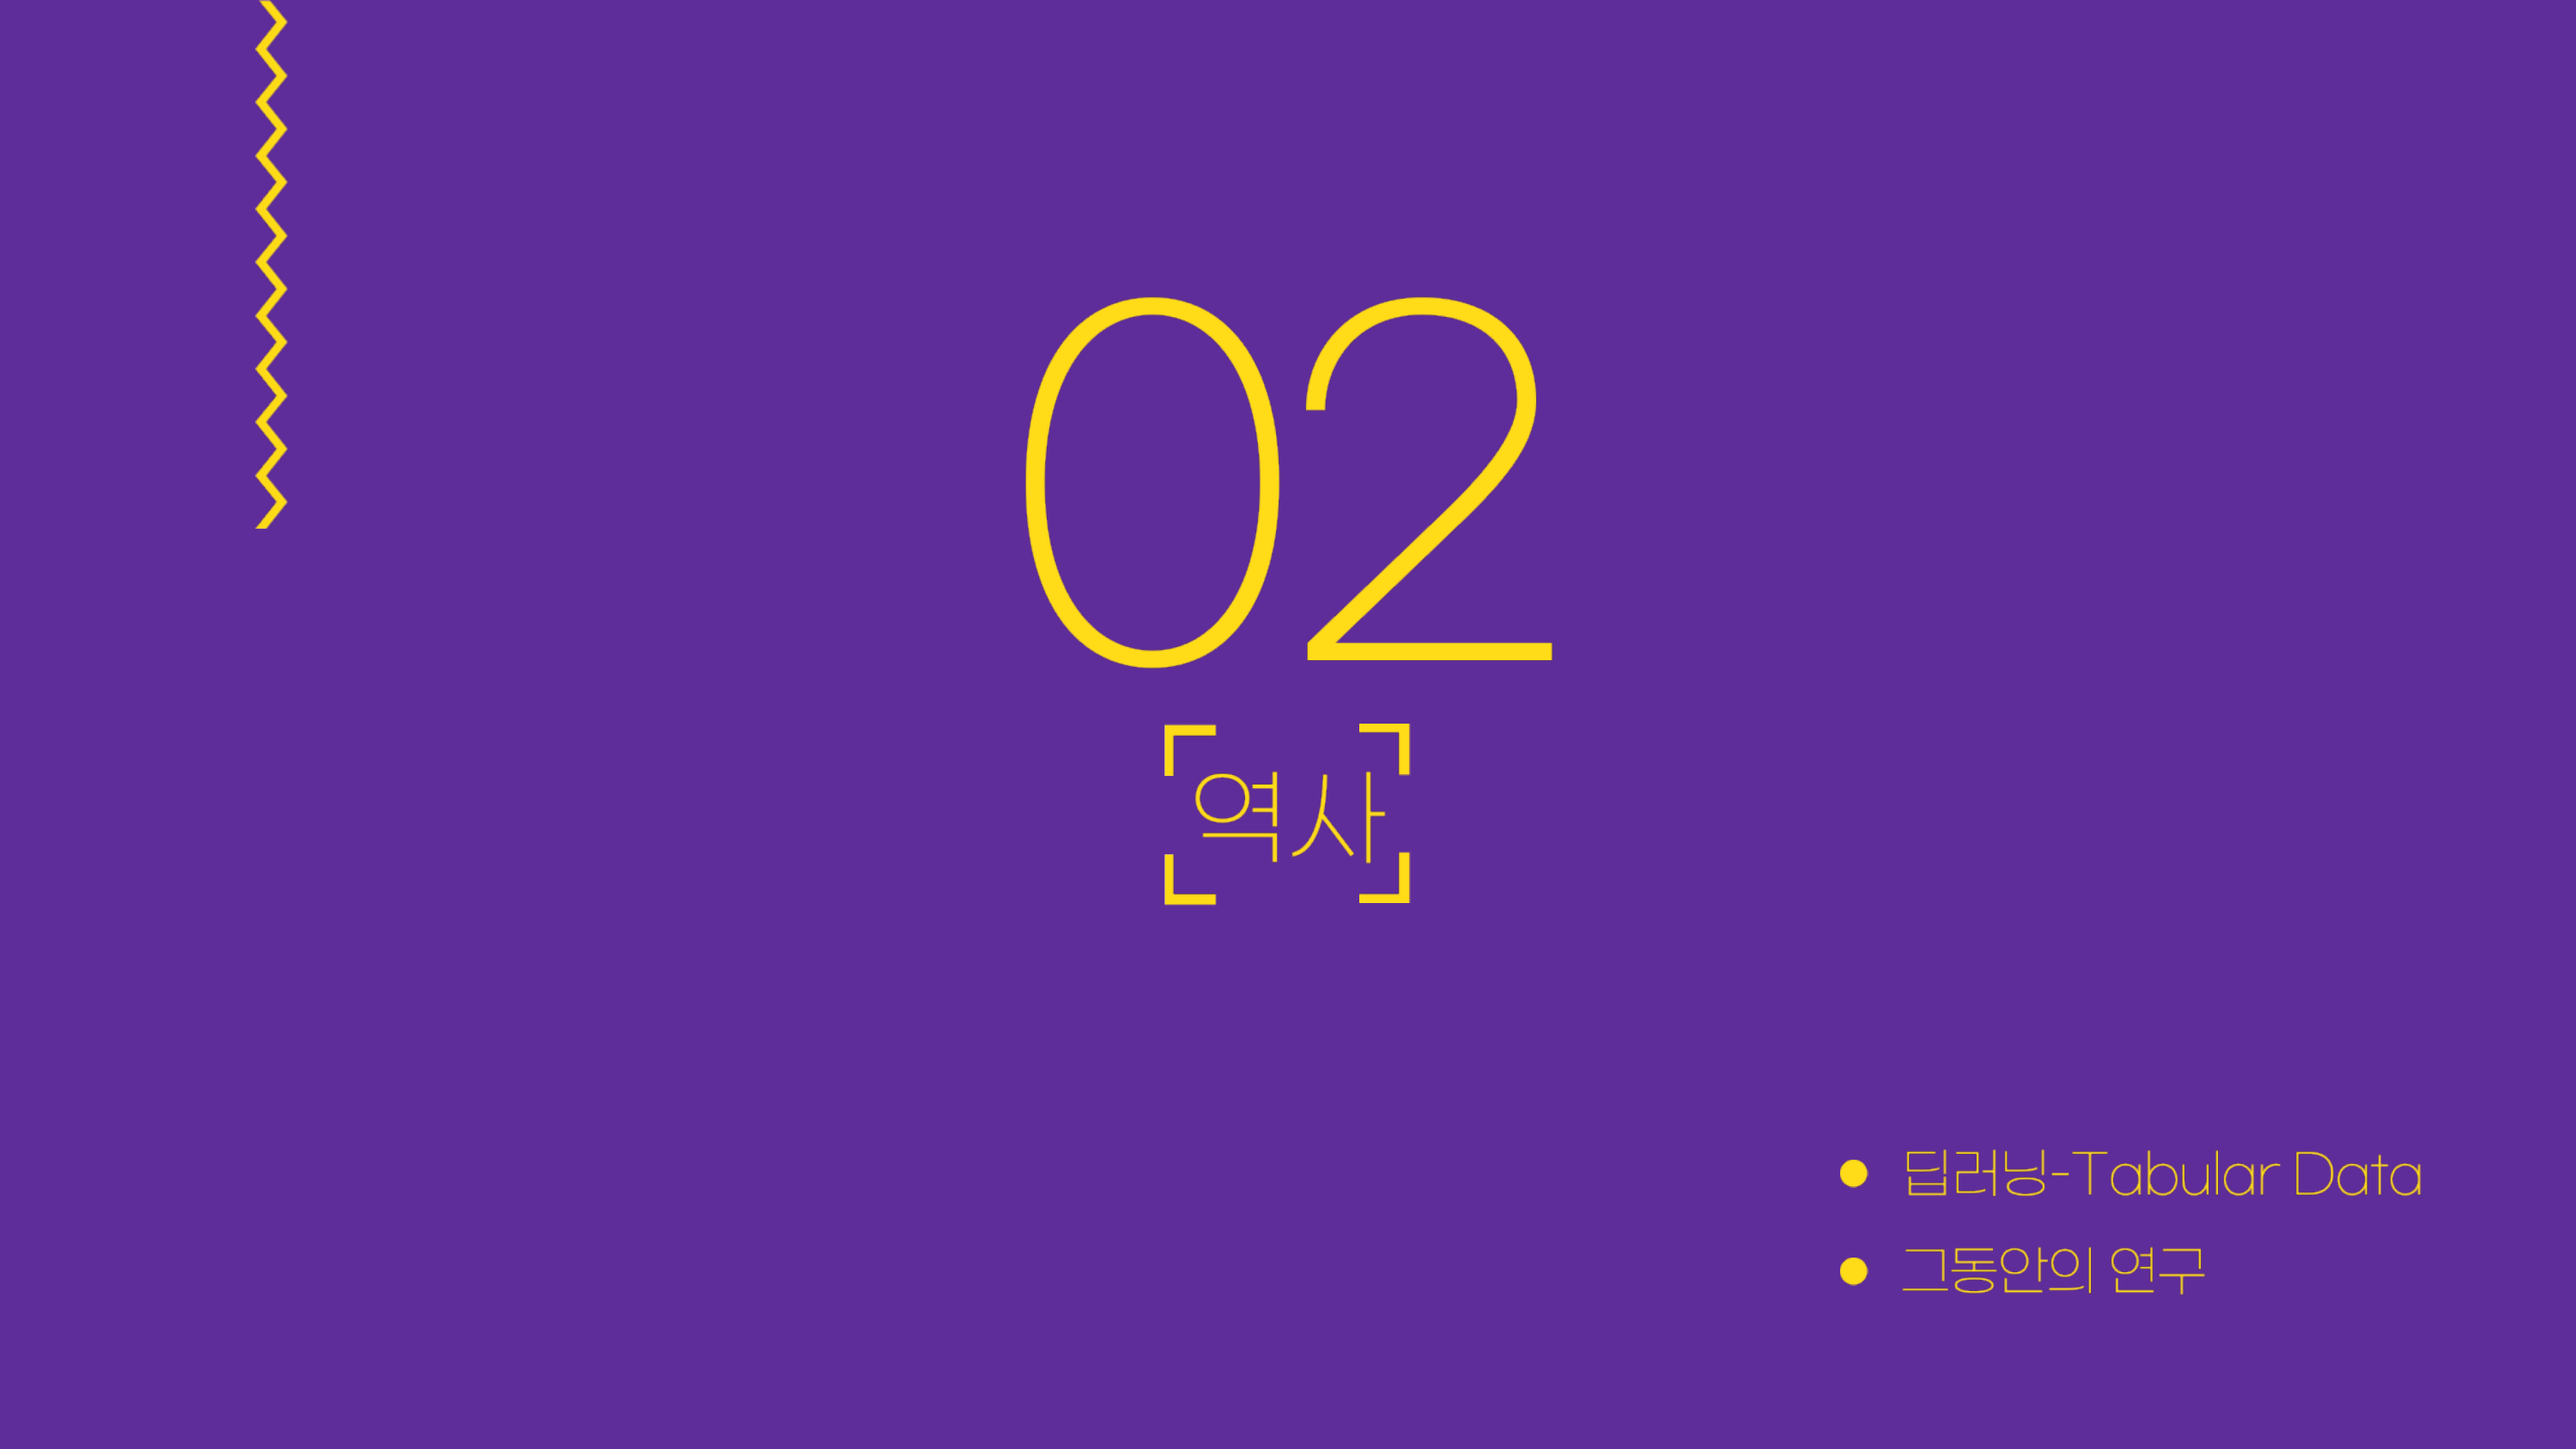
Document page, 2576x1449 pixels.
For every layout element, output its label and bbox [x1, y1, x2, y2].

text_box [1840, 1258, 1868, 1287]
picture [1891, 1225, 2231, 1319]
text_box [1359, 724, 1412, 904]
picture [818, 143, 1762, 912]
picture [256, 281, 287, 528]
text_box [1164, 724, 1217, 906]
picture [256, 1, 287, 247]
text_box [7, 247, 536, 281]
picture [1893, 1134, 2445, 1222]
text_box [1840, 1160, 1868, 1189]
